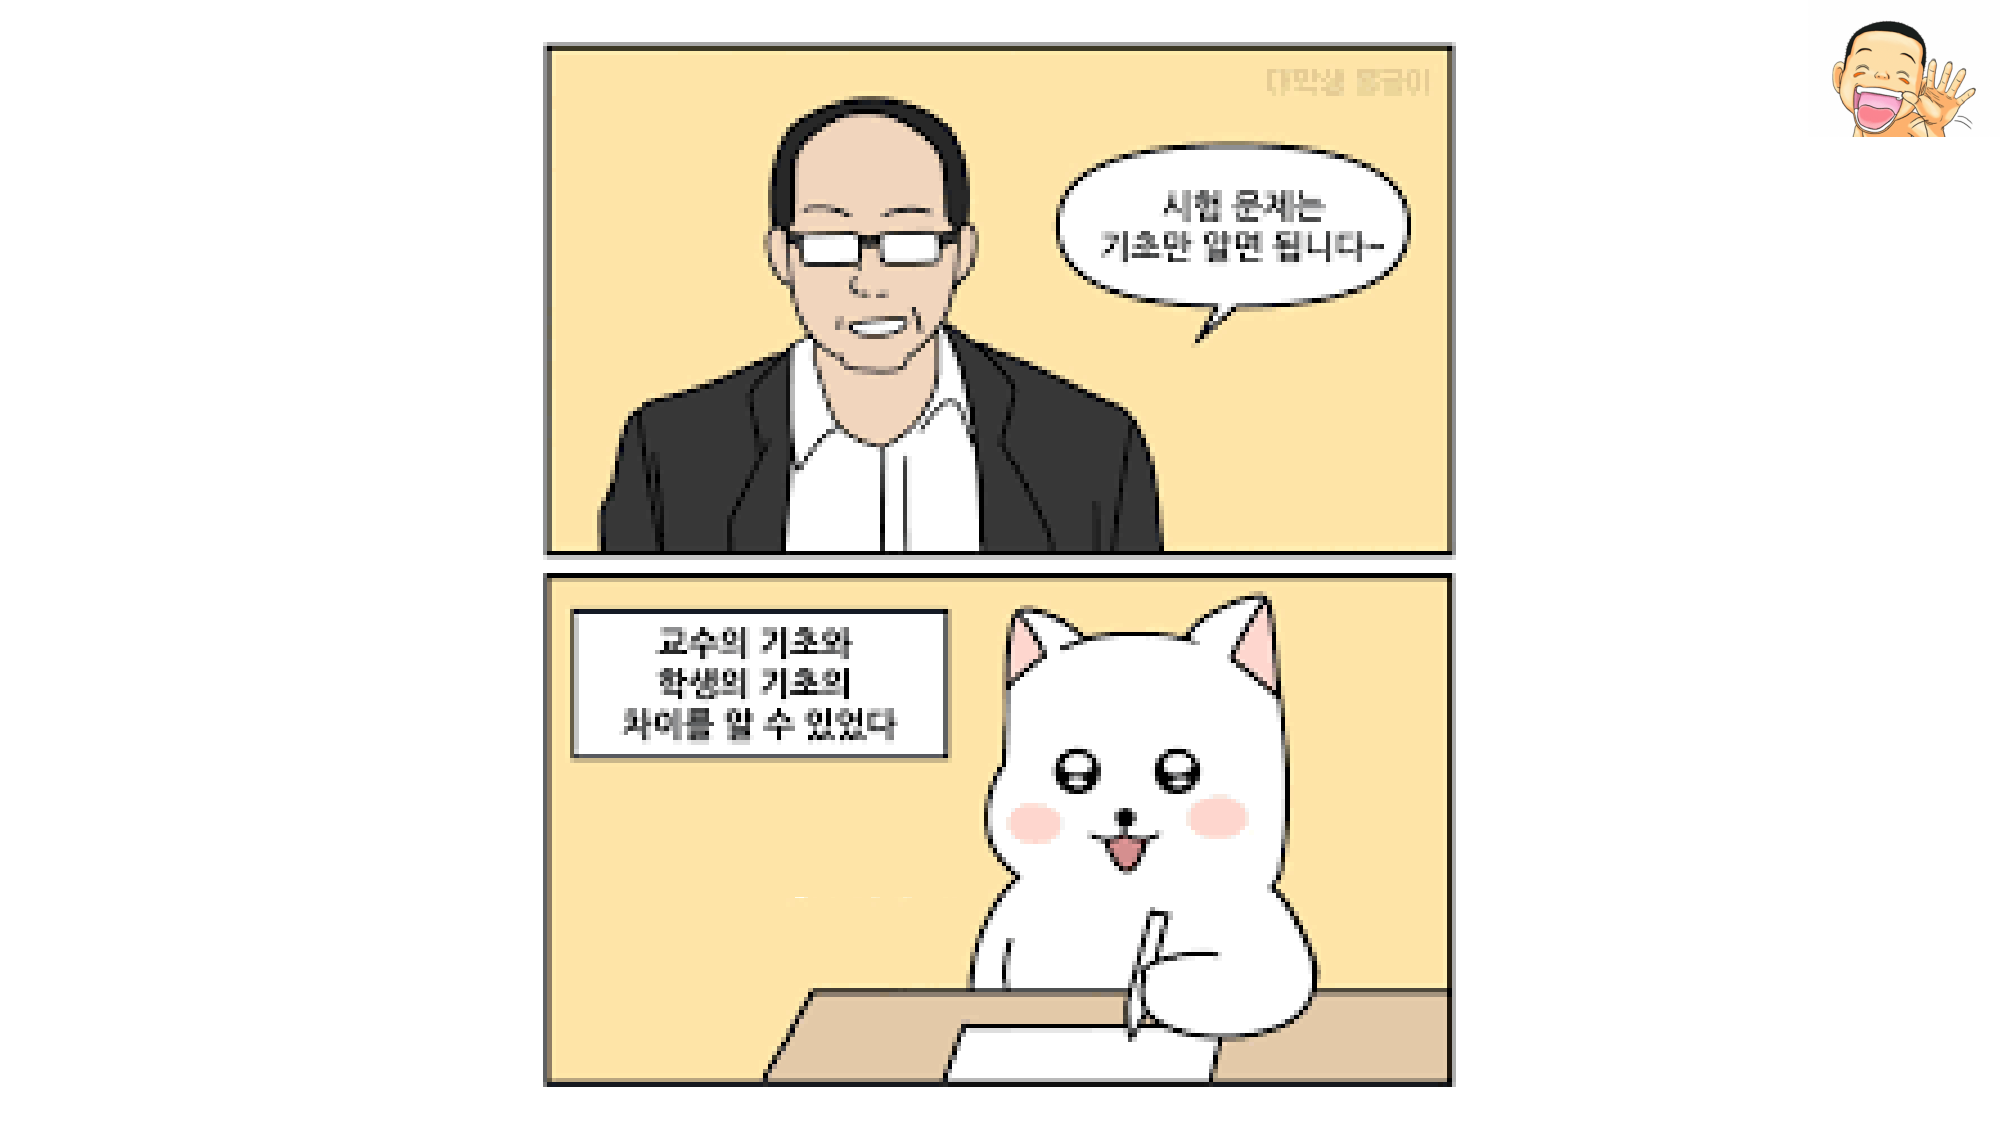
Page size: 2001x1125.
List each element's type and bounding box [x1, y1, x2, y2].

picture [1808, 0, 2000, 137]
text_box [525, 24, 1475, 1101]
